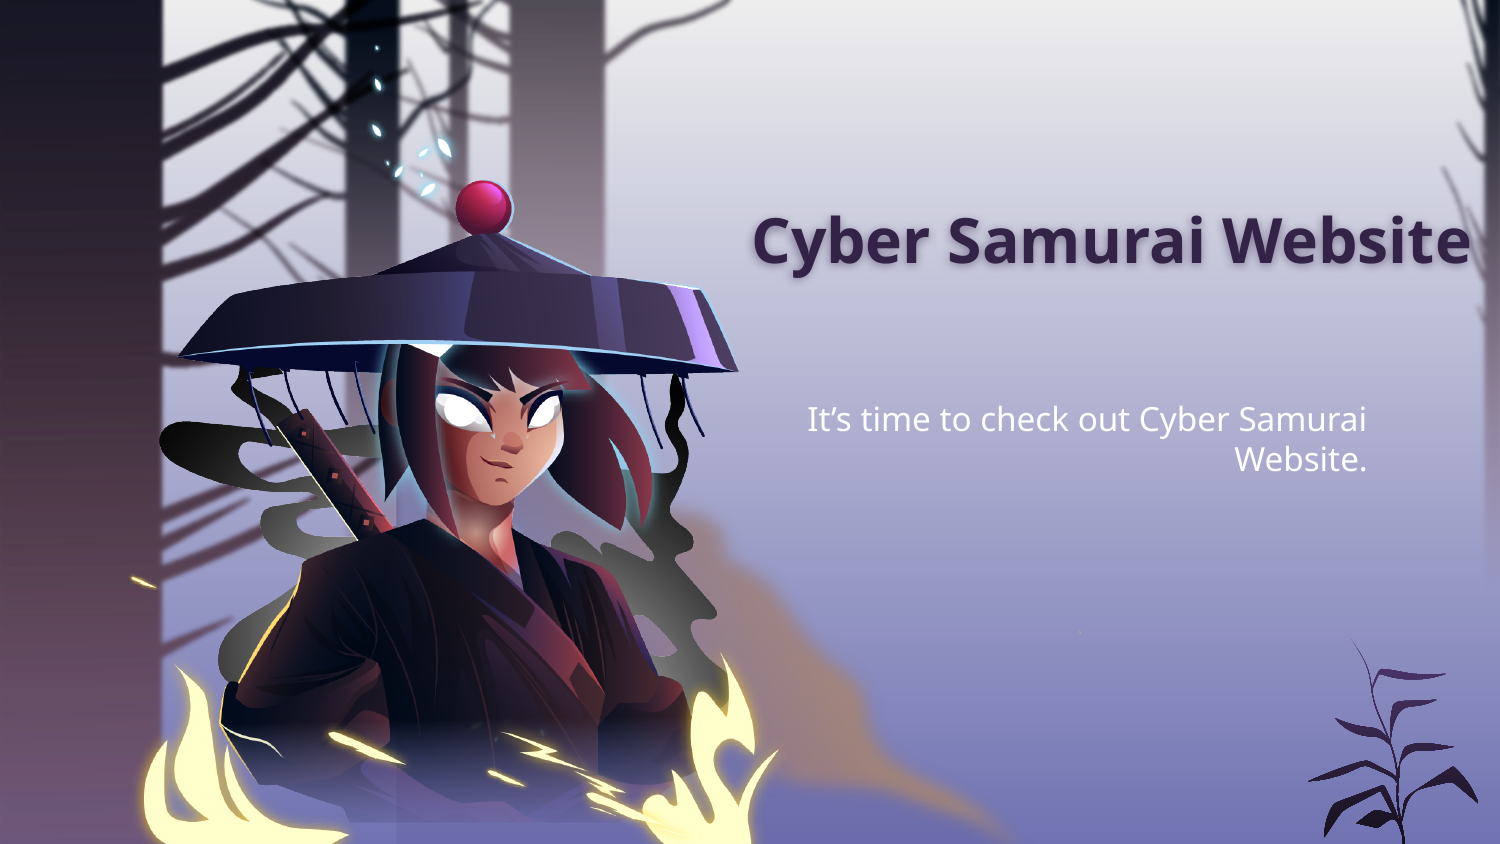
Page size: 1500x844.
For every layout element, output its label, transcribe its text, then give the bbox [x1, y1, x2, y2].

title Cyber Samurai Website [919, 200, 1488, 363]
picture [0, 0, 1500, 844]
subtitle It’s time to check out Cyber Samurai Website. [919, 383, 1384, 620]
